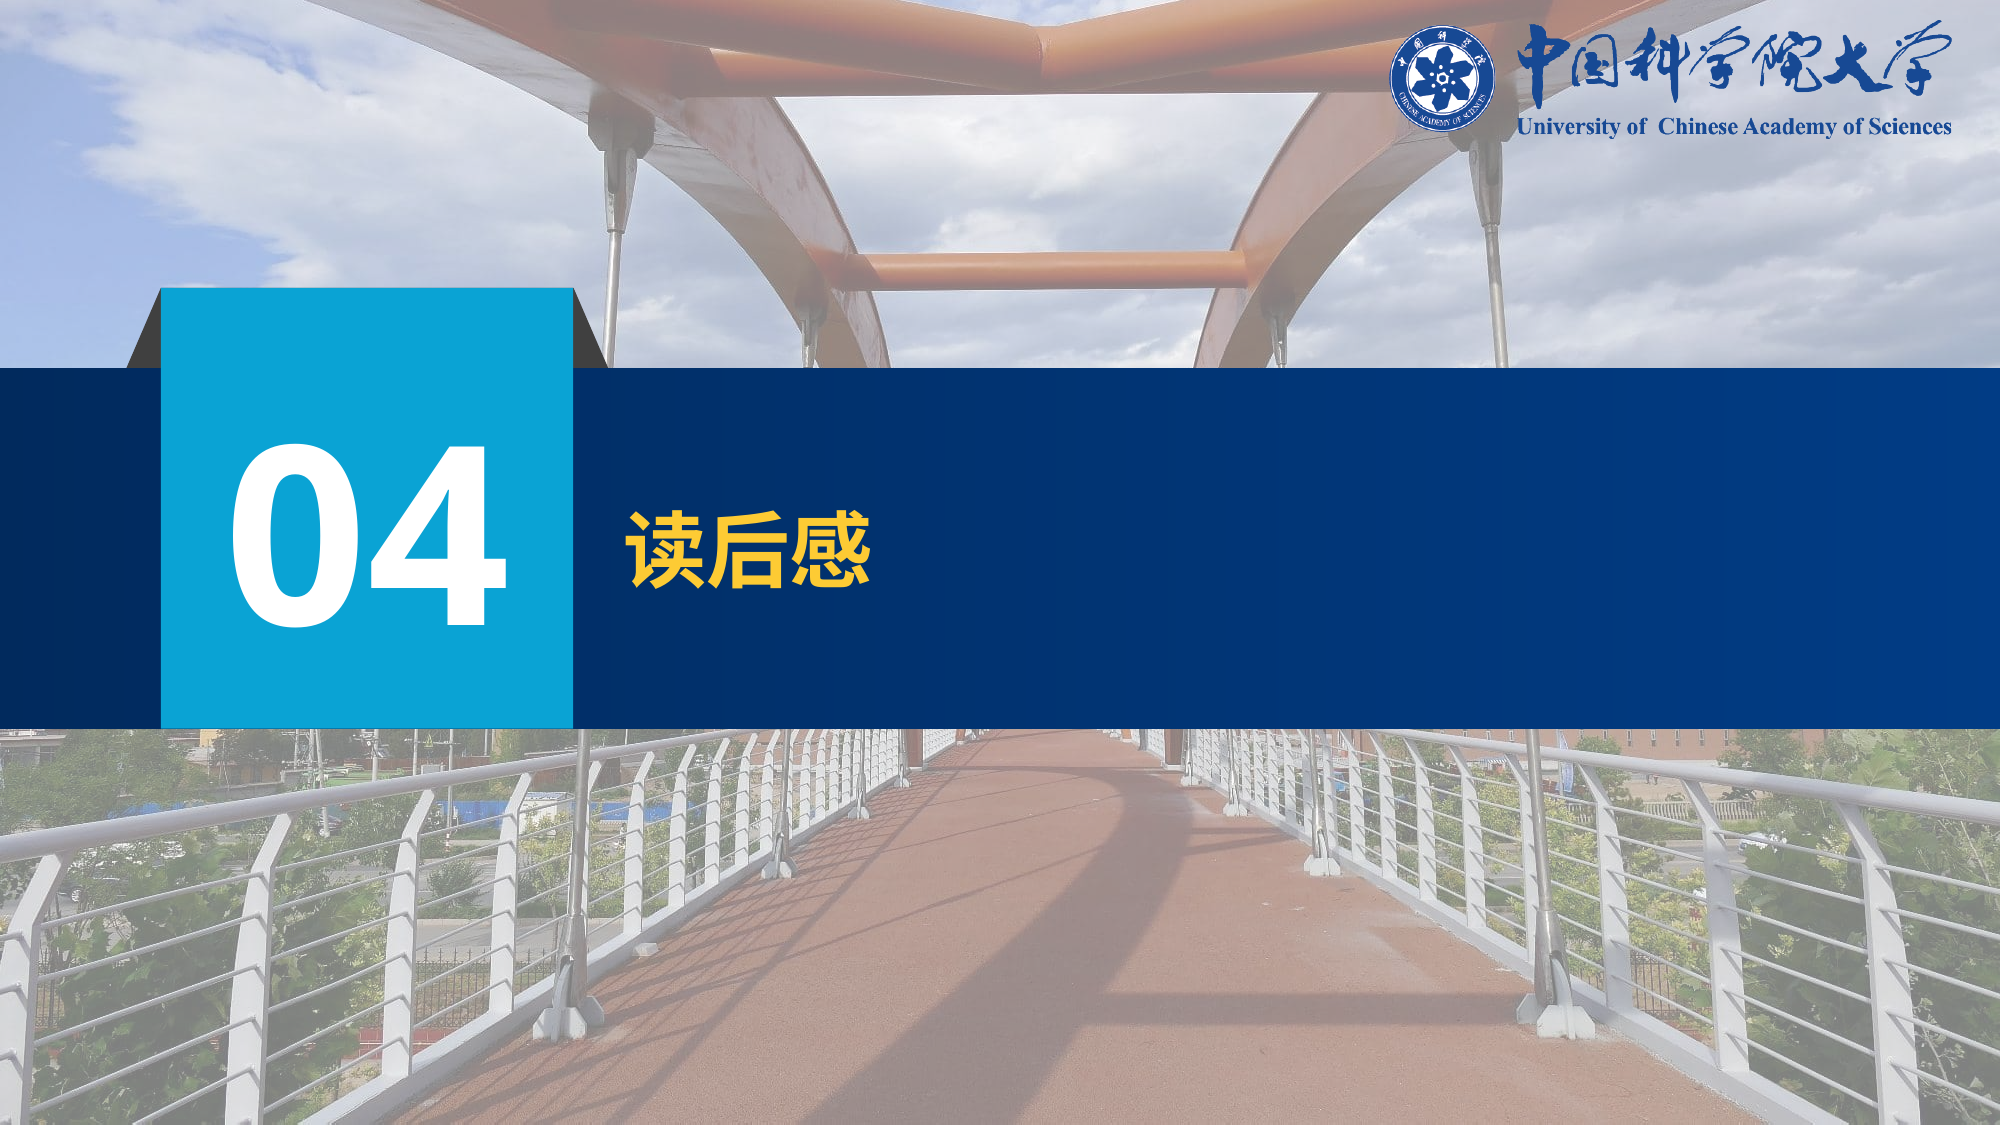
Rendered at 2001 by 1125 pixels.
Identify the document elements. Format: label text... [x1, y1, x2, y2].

text_box [0, 368, 160, 729]
text_box [574, 368, 2000, 729]
text_box 读后感 [608, 490, 1513, 606]
text_box [574, 288, 609, 368]
picture [1389, 20, 1952, 139]
text_box 04 [209, 368, 526, 683]
text_box [126, 289, 160, 368]
text_box [160, 287, 574, 729]
